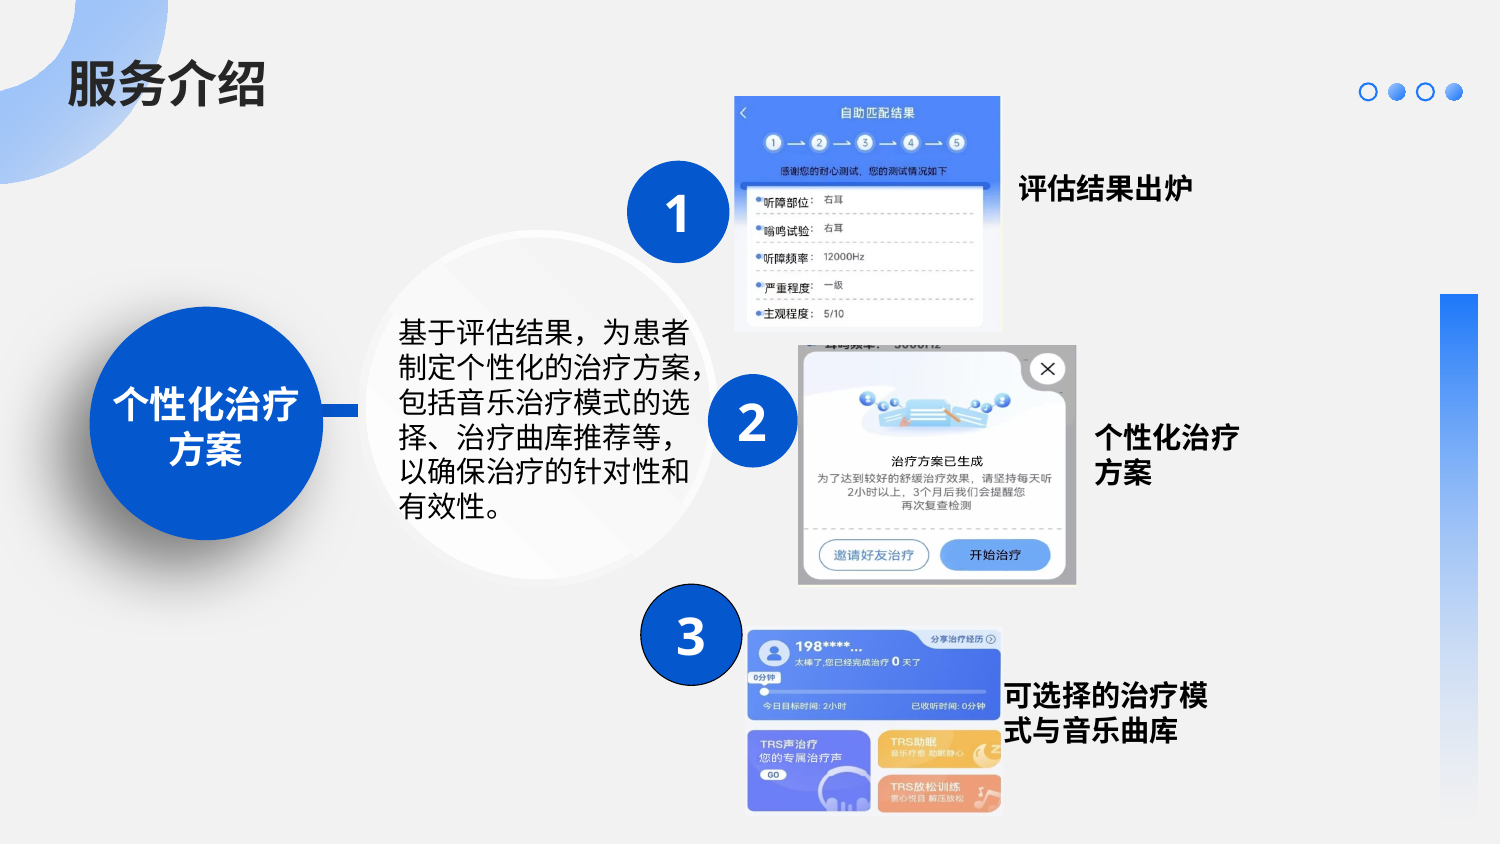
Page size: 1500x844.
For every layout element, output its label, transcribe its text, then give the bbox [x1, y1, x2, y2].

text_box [640, 583, 743, 686]
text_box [707, 373, 798, 468]
text_box 个性化治疗方案 [108, 380, 304, 478]
text_box 可选择的治疗模式与音乐曲库 [1004, 669, 1247, 755]
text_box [291, 380, 358, 442]
text_box 评估结果出炉 [1003, 162, 1267, 213]
picture [744, 626, 1004, 816]
text_box [1444, 82, 1464, 102]
text_box 服务介绍 [52, 45, 571, 121]
text_box [1358, 82, 1378, 102]
text_box [1415, 82, 1435, 102]
picture [798, 345, 1077, 587]
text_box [627, 160, 730, 264]
picture [734, 96, 1003, 332]
text_box [1439, 293, 1479, 820]
text_box [88, 305, 323, 542]
text_box [62, 0, 169, 45]
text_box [358, 229, 718, 587]
text_box 个性化治疗方案 [1079, 411, 1270, 497]
text_box [0, 59, 124, 185]
text_box [1387, 82, 1407, 102]
